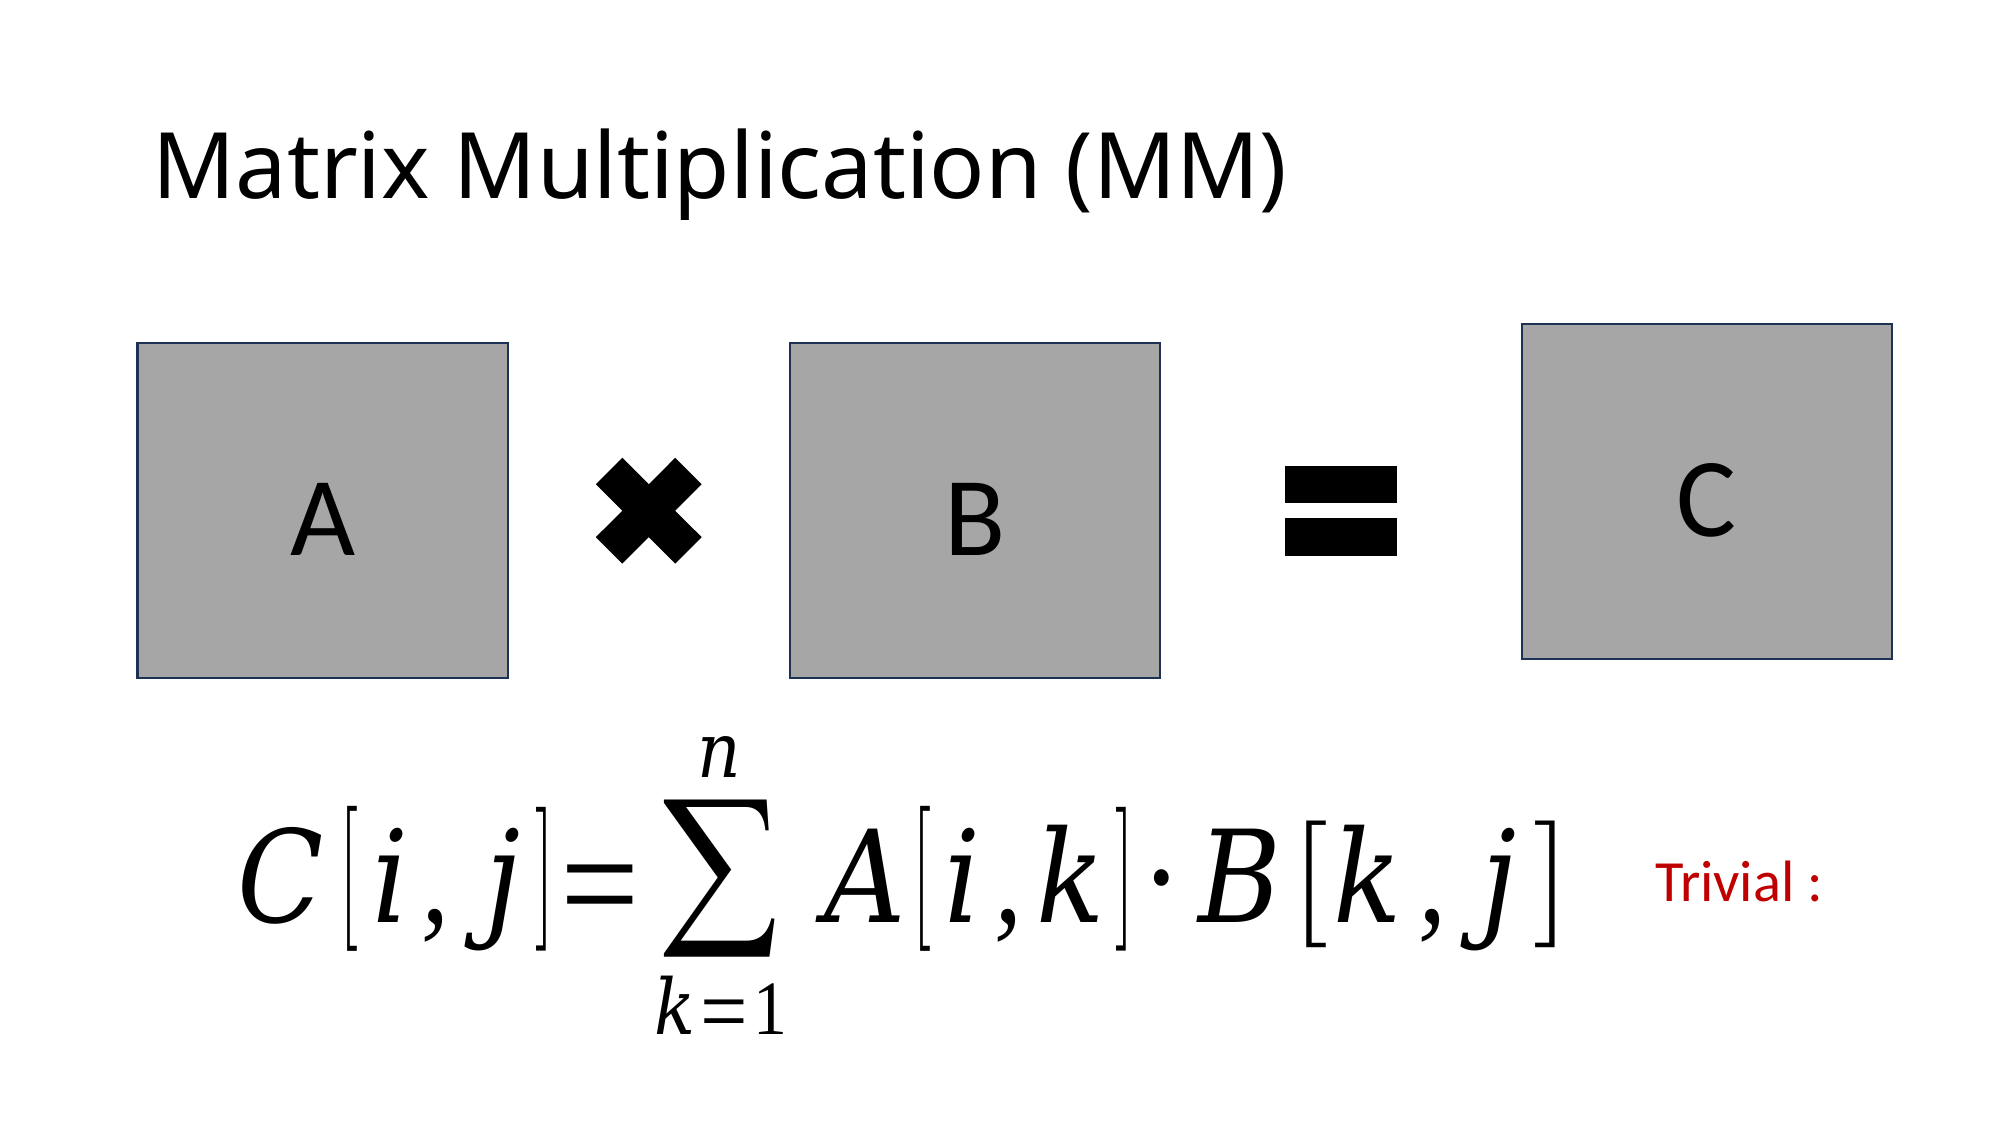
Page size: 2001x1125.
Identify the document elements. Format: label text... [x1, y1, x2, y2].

text_box [1285, 518, 1397, 556]
text_box [595, 457, 702, 564]
text_box [1285, 466, 1397, 503]
text_box C [1521, 323, 1893, 660]
title Matrix Multiplication (MM) [137, 59, 1863, 278]
text_box B [789, 342, 1161, 679]
text_box A [136, 342, 509, 679]
